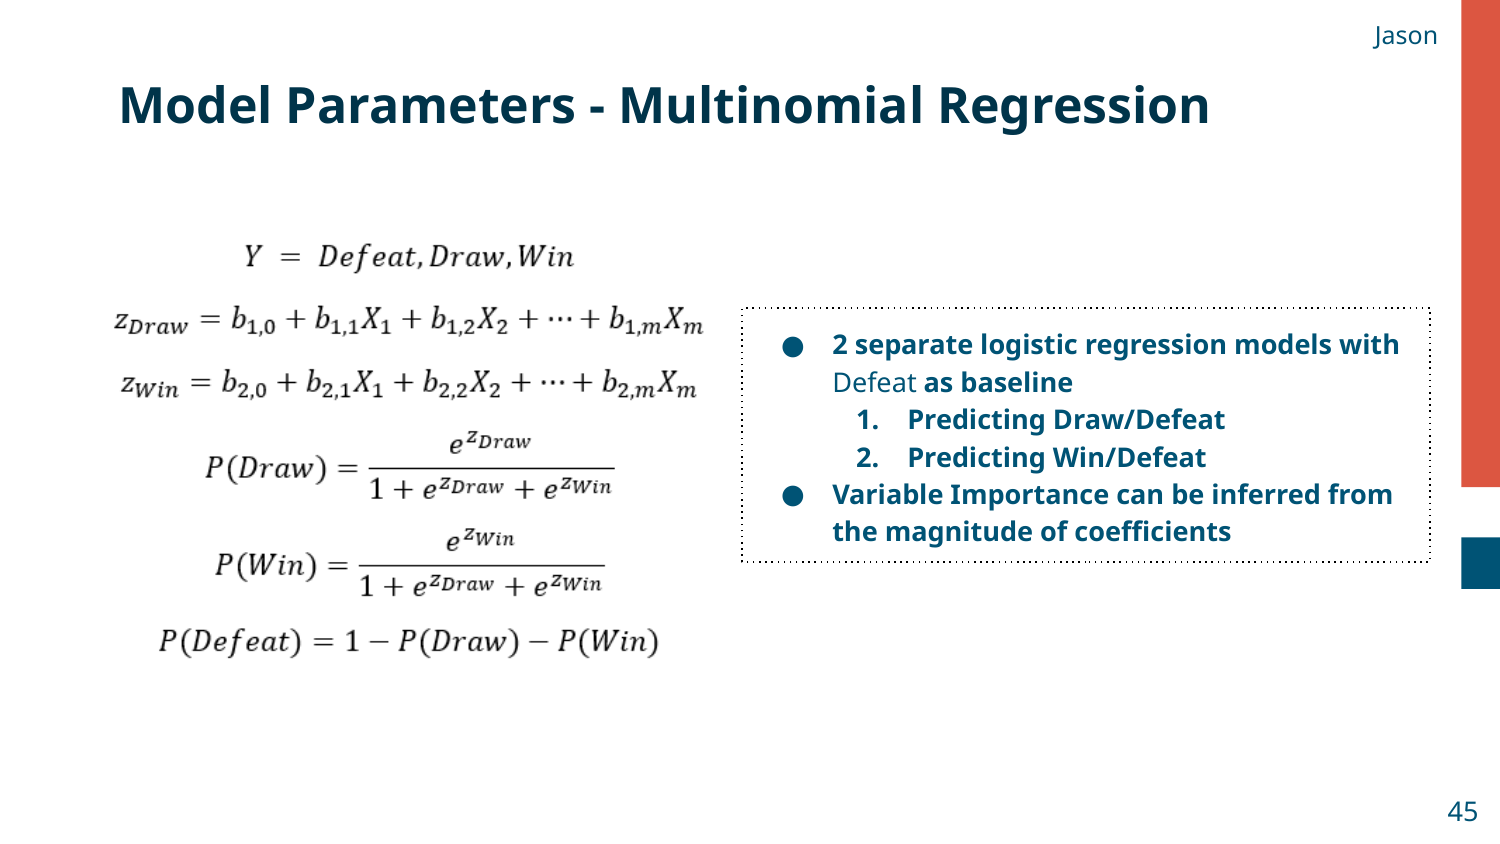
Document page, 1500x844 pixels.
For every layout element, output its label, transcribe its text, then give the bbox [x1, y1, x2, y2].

subtitle Jason [1036, 6, 1454, 58]
picture [74, 203, 751, 685]
text_box 2 separate logistic regression models with Defeat as baseline Predicting Draw/Defeat Predicting Win/Defeat Variable Importance can be inferred from the magnitude of coefficients [754, 308, 1431, 562]
slide_number 45 [1403, 779, 1494, 844]
title Model Parameters - Multinomial Regression [103, 71, 1427, 136]
